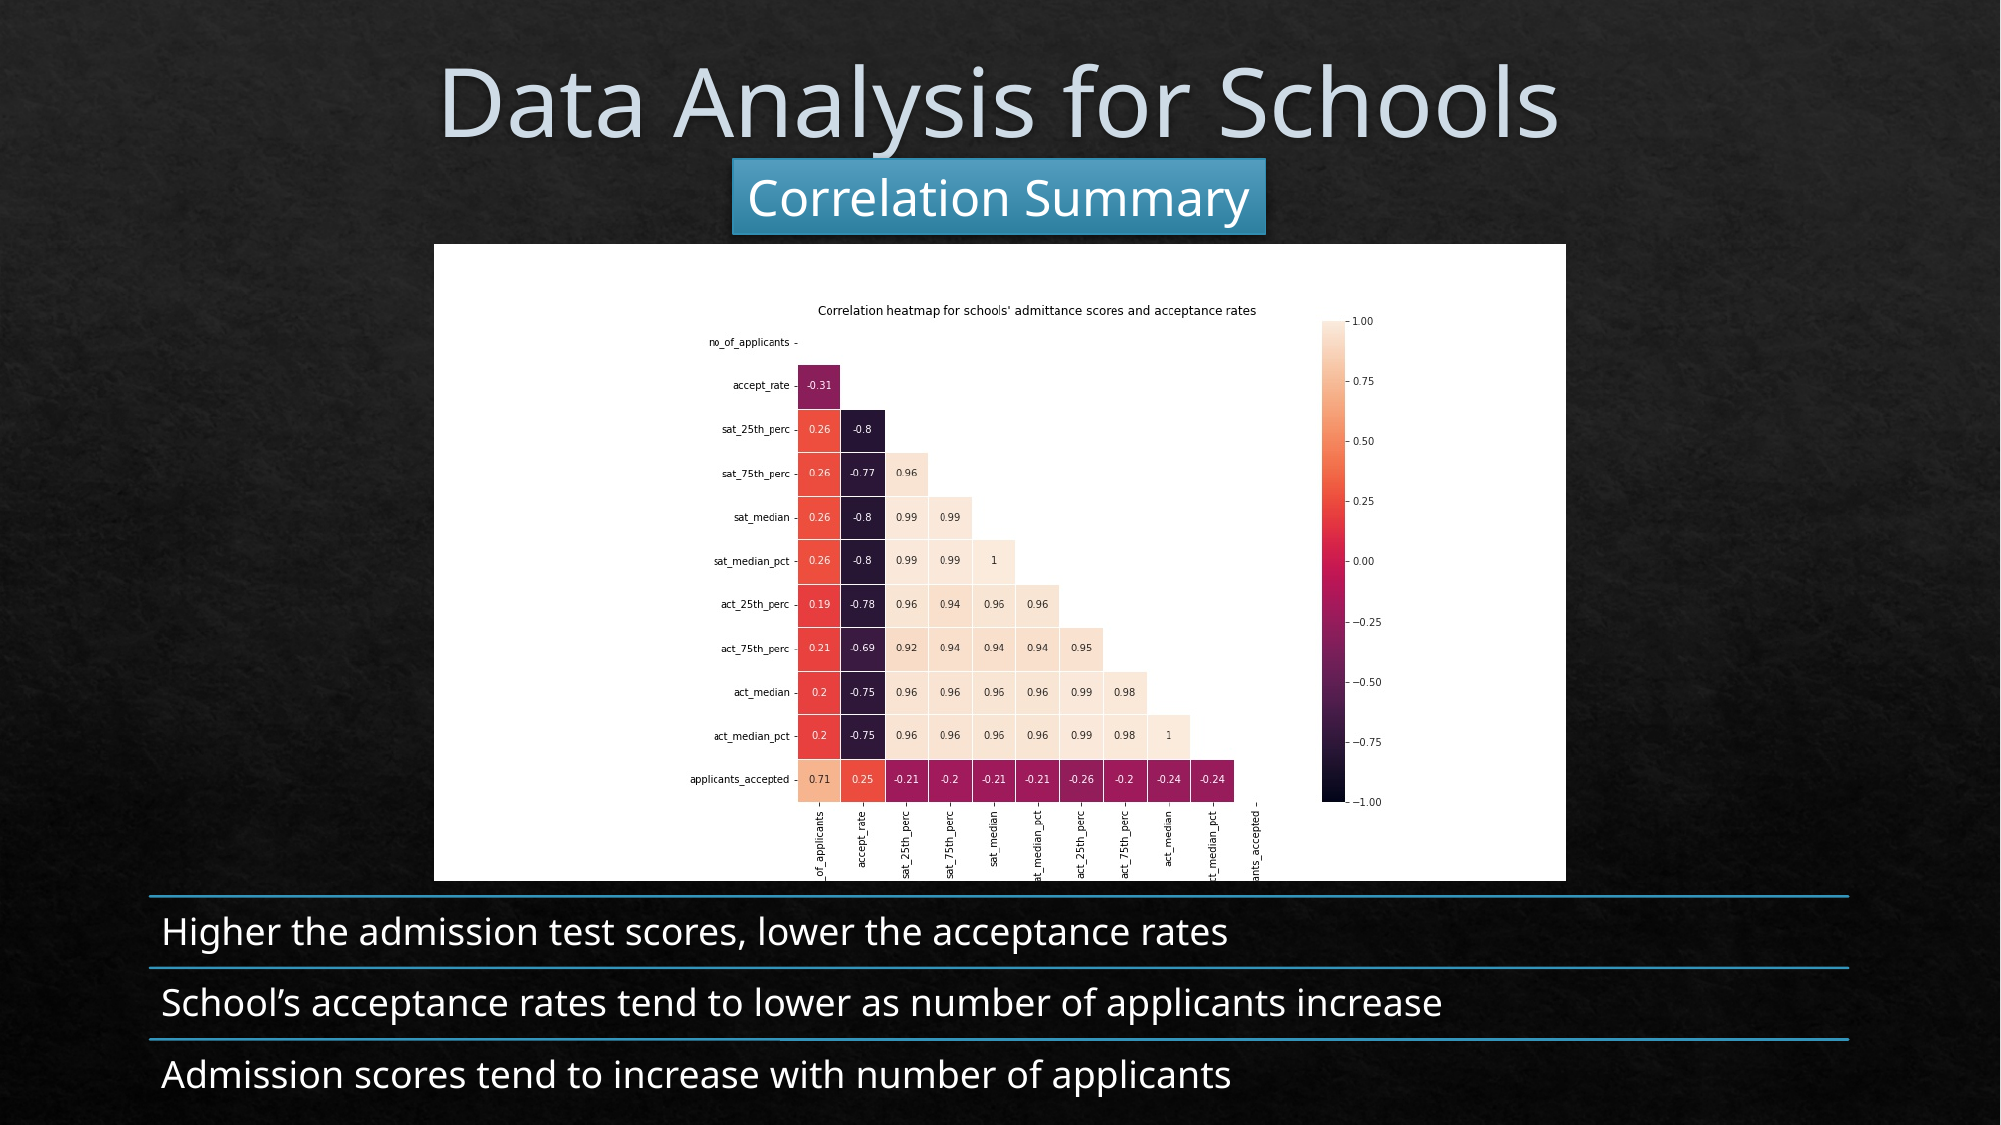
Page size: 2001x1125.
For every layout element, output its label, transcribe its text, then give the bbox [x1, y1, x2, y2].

picture [434, 244, 1566, 881]
text_box Correlation Summary [732, 158, 1266, 235]
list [149, 895, 1849, 1112]
title Data Analysis for Schools [149, 3, 1849, 210]
